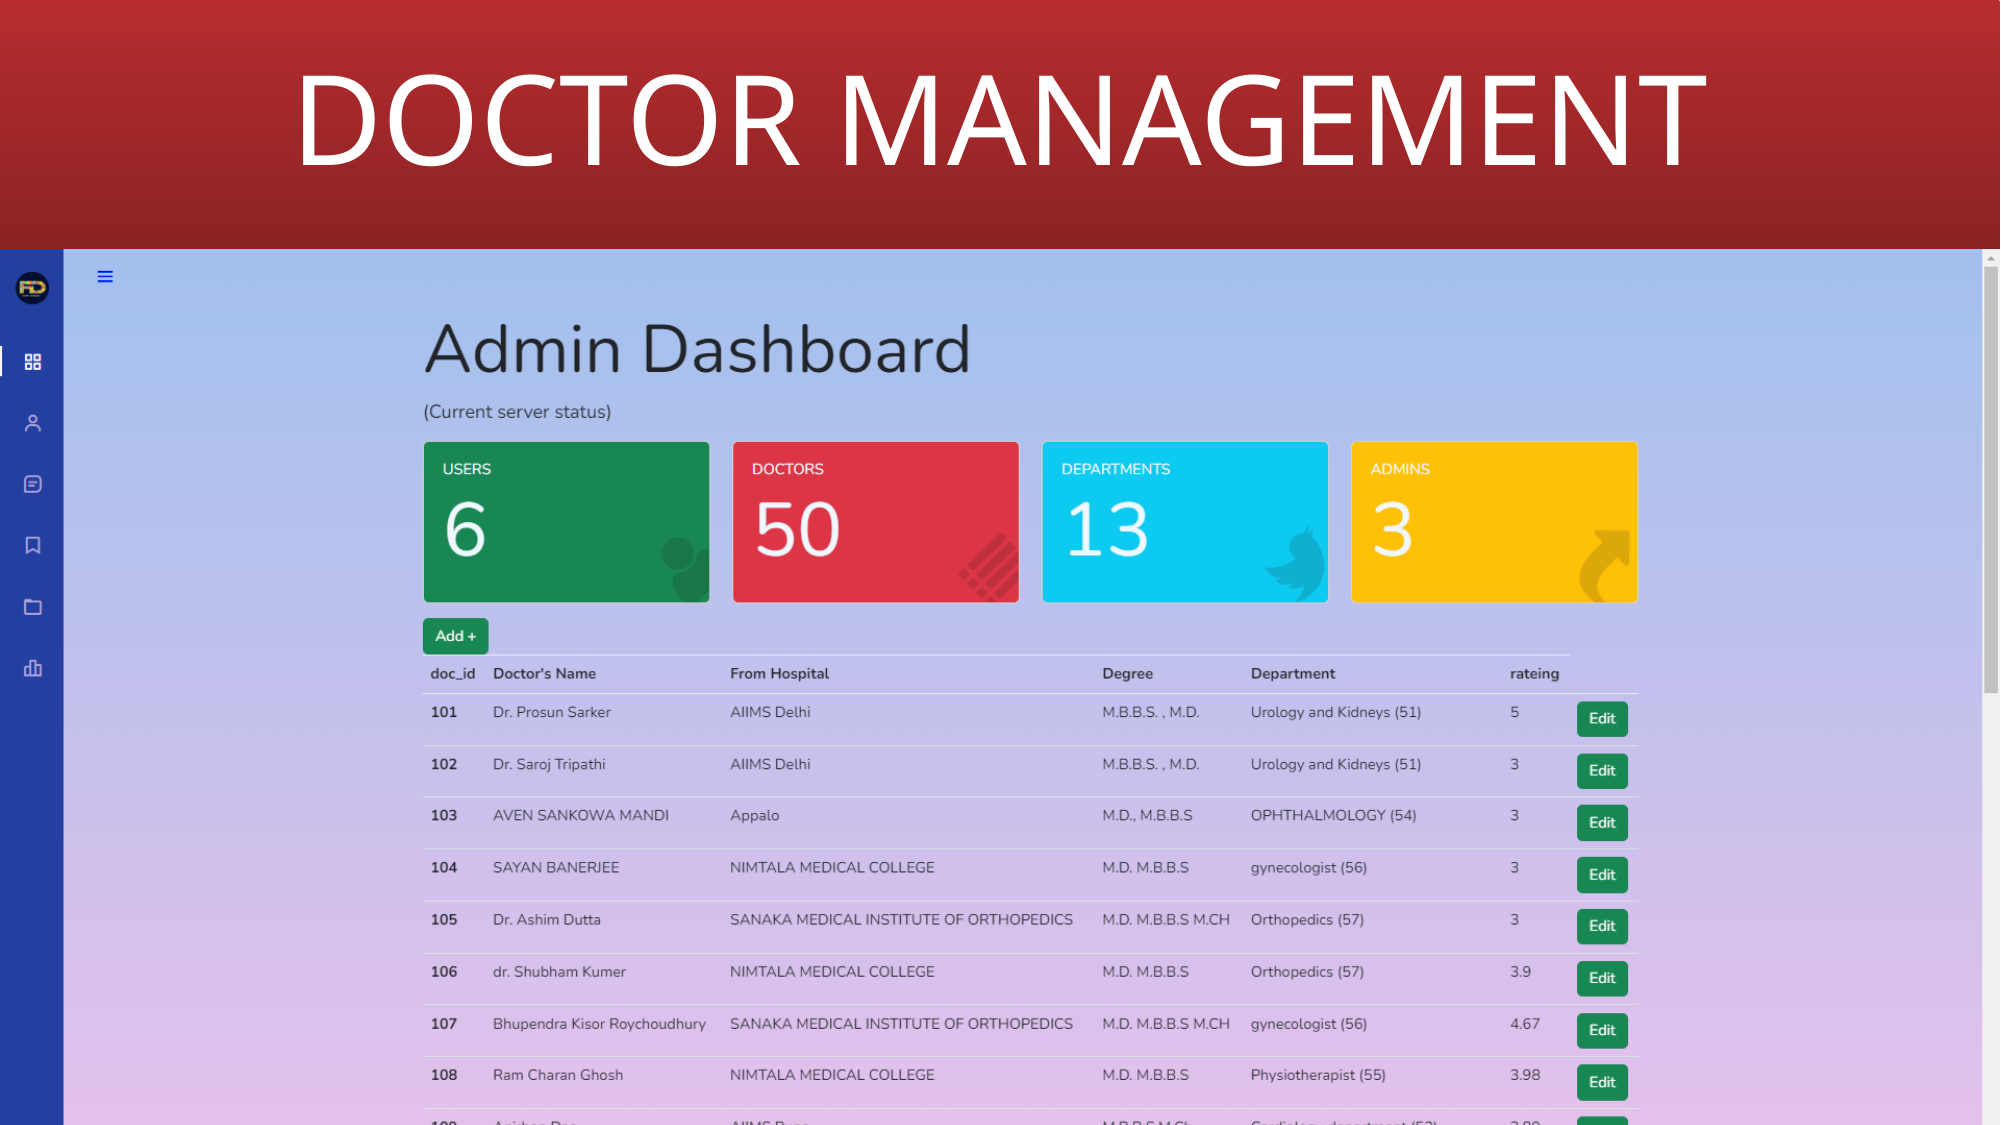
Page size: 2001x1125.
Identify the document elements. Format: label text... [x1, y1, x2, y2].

title DOCTOR MANAGEMENT [174, 16, 1825, 234]
picture [0, 249, 2000, 1125]
